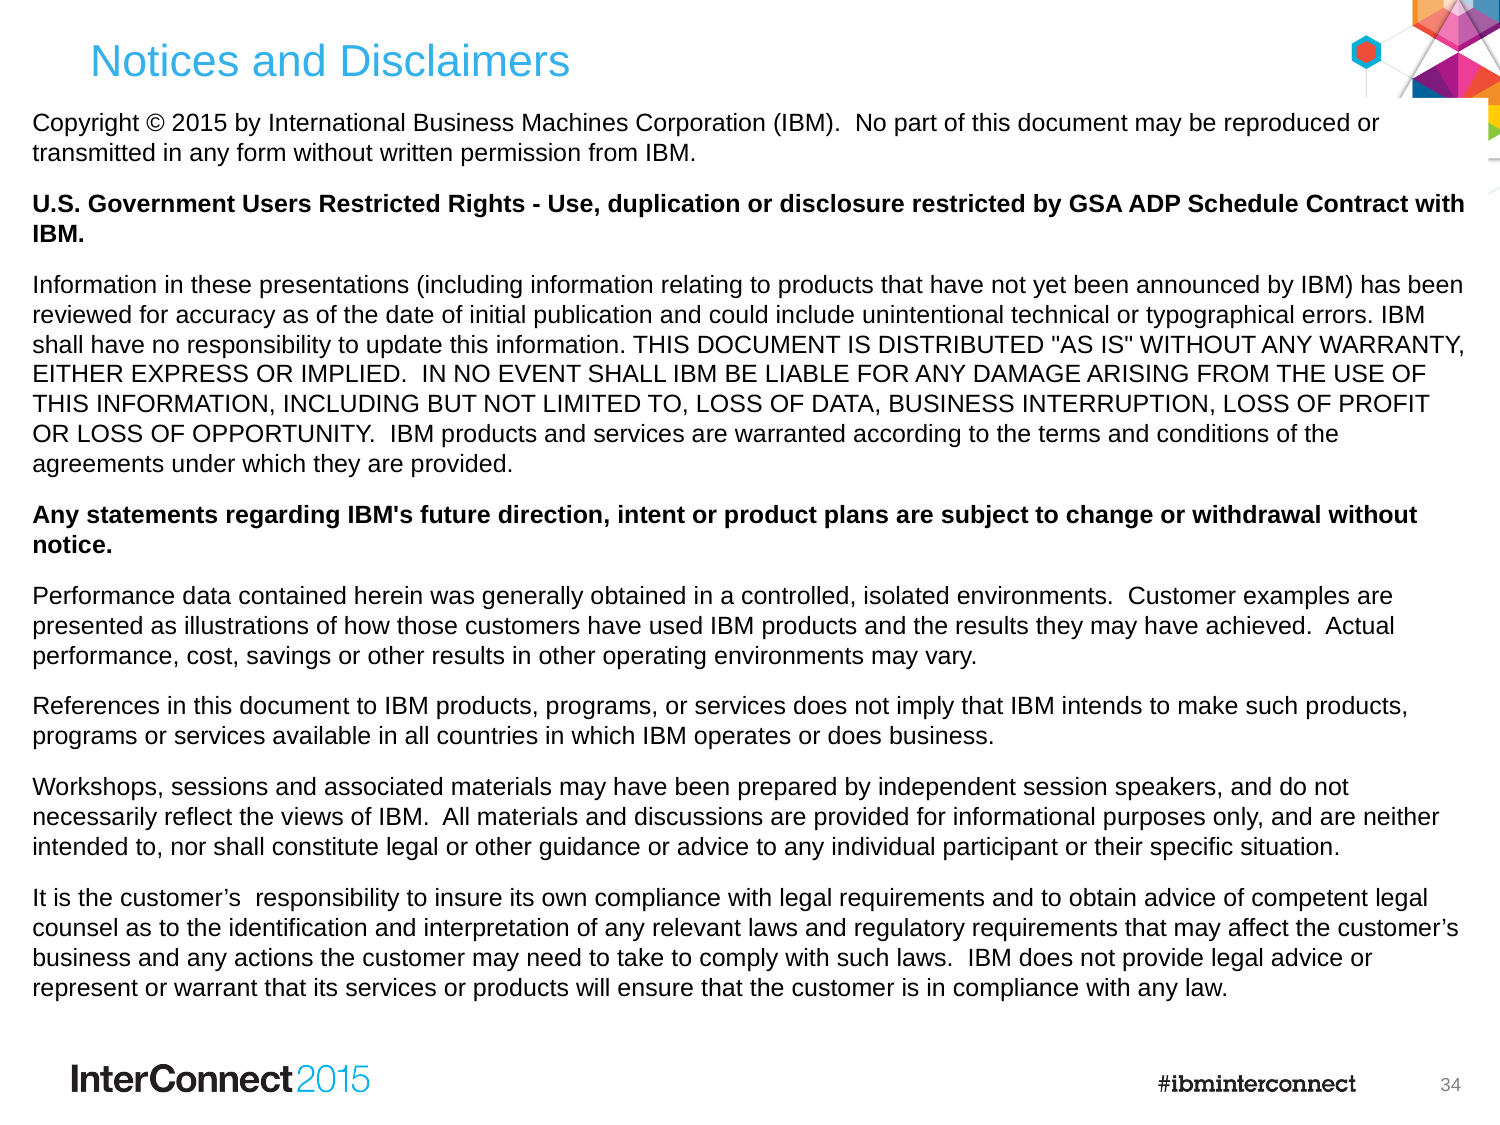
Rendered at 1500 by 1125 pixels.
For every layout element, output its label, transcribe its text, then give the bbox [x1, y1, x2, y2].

picture [70, 1054, 371, 1094]
list Copyright © 2015 by International Business Machines Corporation (IBM). No part of this document may be reproduced or transmitted in any form without written permission from IBM. U.S. Government Users Restricted Rights - Use, duplication or disclosure restricted by GSA ADP Schedule Contract with IBM. Information in these presentations (including information relating to products that have not yet been announced by IBM) has been reviewed for accuracy as of the date of initial publication and could include unintentional technical or typographical errors. IBM shall have no responsibility to update this information. THIS DOCUMENT IS DISTRIBUTED "AS IS" WITHOUT ANY WARRANTY, EITHER EXPRESS OR IMPLIED. IN NO EVENT SHALL IBM BE LIABLE FOR ANY DAMAGE ARISING FROM THE USE OF THIS INFORMATION, INCLUDING BUT NOT LIMITED TO, LOSS OF DATA, BUSINESS INTERRUPTION, LOSS OF PROFIT OR LOSS OF OPPORTUNITY. IBM products and services are warranted according to the terms and conditions of the agreements under which they are provided. Any statements regarding IBM's future direction, intent or product plans are subject to change or withdrawal without notice. Performance data contained herein was generally obtained in a controlled, isolated environments. Customer examples are presented as illustrations of how those customers have used IBM products and the results they may have achieved. Actual performance, cost, savings or other results in other operating environments may vary. References in this document to IBM products, programs, or services does not imply that IBM intends to make such products, programs or services available in all countries in which IBM operates or does business. Workshops, sessions and associated materials may have been prepared by independent session speakers, and do not necessarily reflect the views of IBM. All materials and discussions are provided for informational purposes only, and are neither intended to, nor shall constitute legal or other guidance or advice to any individual participant or their specific situation. It is the customer’s responsibility to insure its own compliance with legal requirements and to obtain advice of competent legal counsel as to the identification and interpretation of any relevant laws and regulatory requirements that may affect the customer’s business and any actions the customer may need to take to comply with such laws. IBM does not provide legal advice or represent or warrant that its services or products will ensure that the customer is in compliance with any law. [17, 99, 1487, 1050]
title Notices and Disclaimers [75, 26, 1425, 96]
picture [1156, 1072, 1357, 1094]
picture [1320, 0, 1500, 229]
